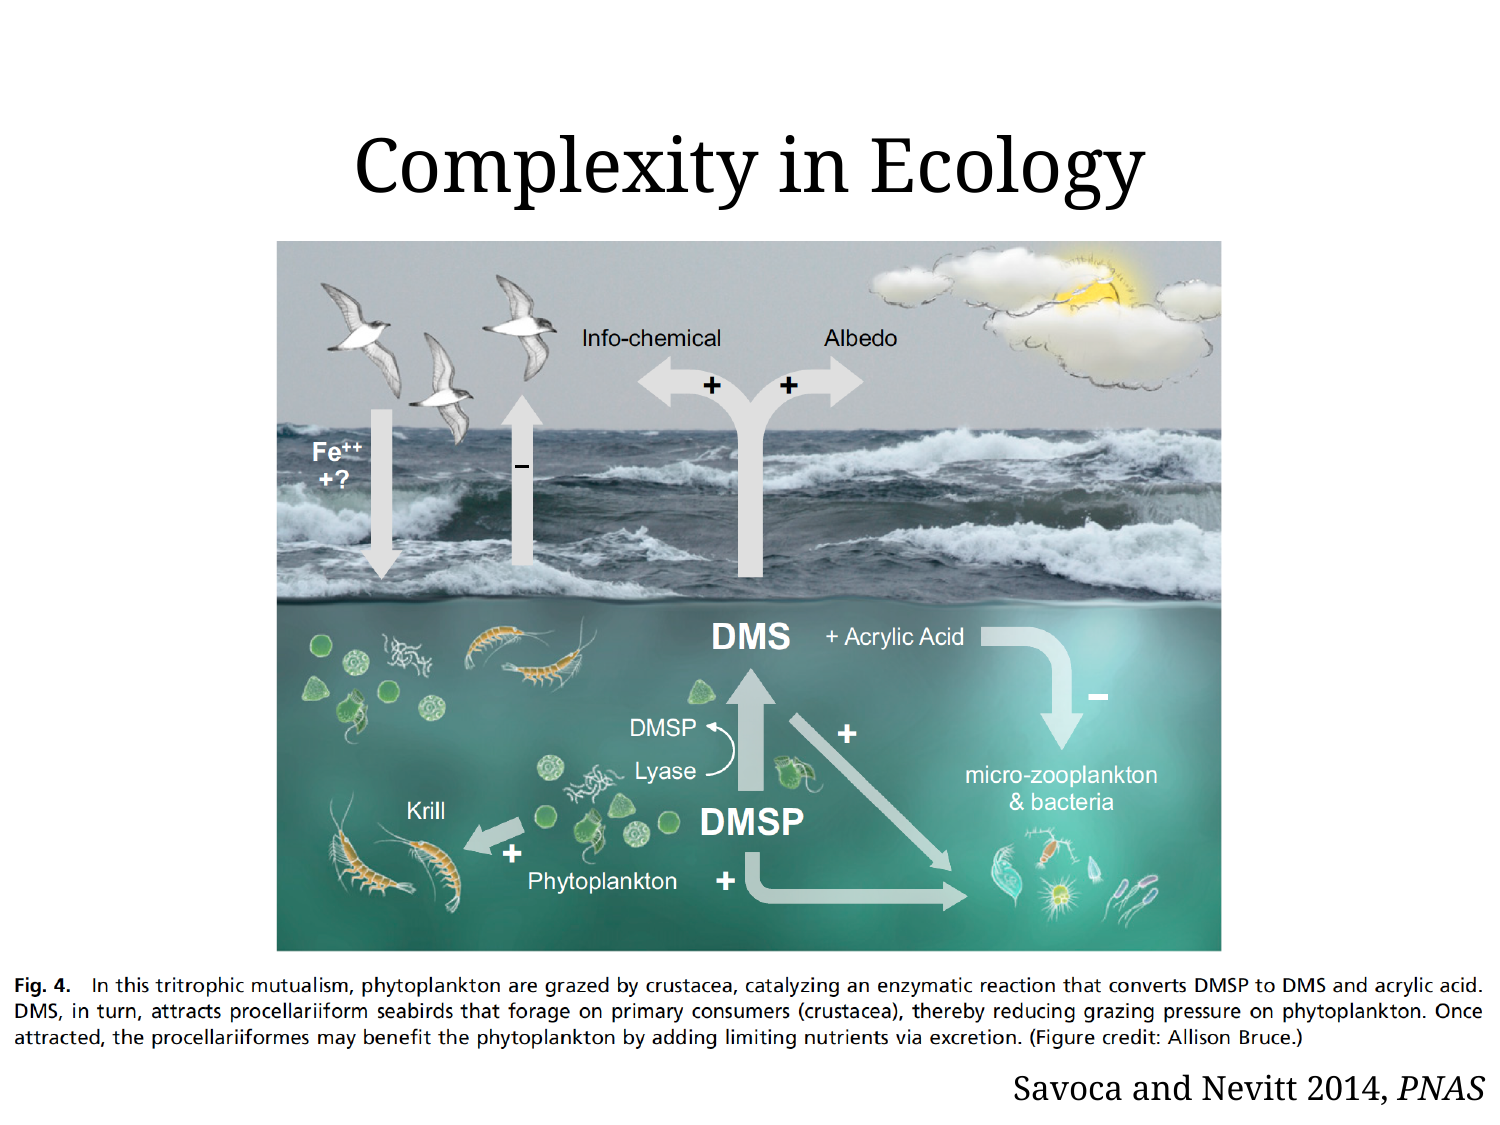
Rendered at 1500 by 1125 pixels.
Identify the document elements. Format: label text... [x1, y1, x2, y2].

title Complexity in Ecology [103, 59, 1397, 219]
picture [0, 219, 1500, 1056]
text_box Savoca and Nevitt 2014, PNAS [0, 1056, 1500, 1125]
